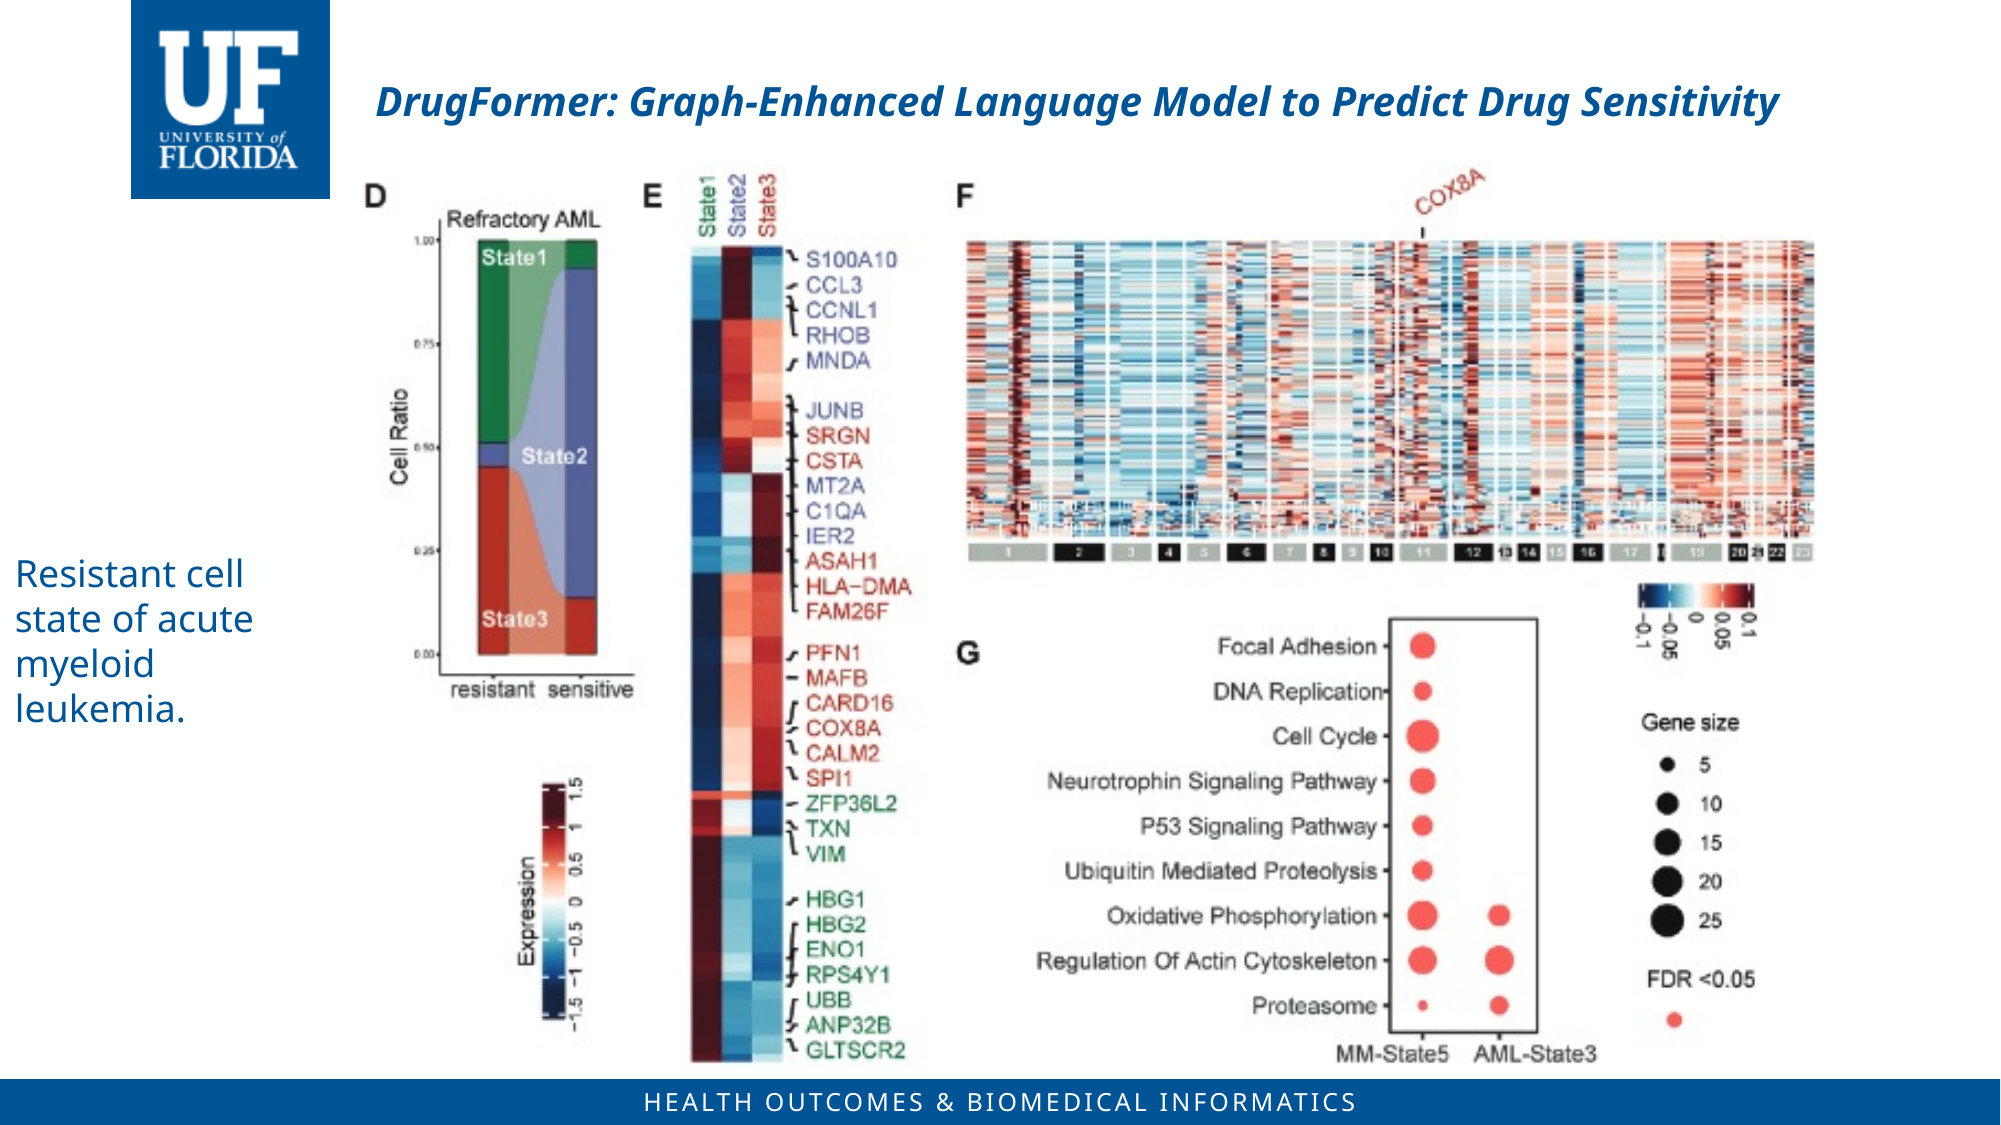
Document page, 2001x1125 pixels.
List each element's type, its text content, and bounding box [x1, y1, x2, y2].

picture [362, 164, 1817, 1072]
picture [131, 0, 330, 199]
text_box Resistant cell state of acute myeloid leukemia. [0, 542, 331, 738]
title DrugFormer: Graph‐Enhanced Language Model to Predict Drug Sensitivity [360, 59, 1863, 147]
